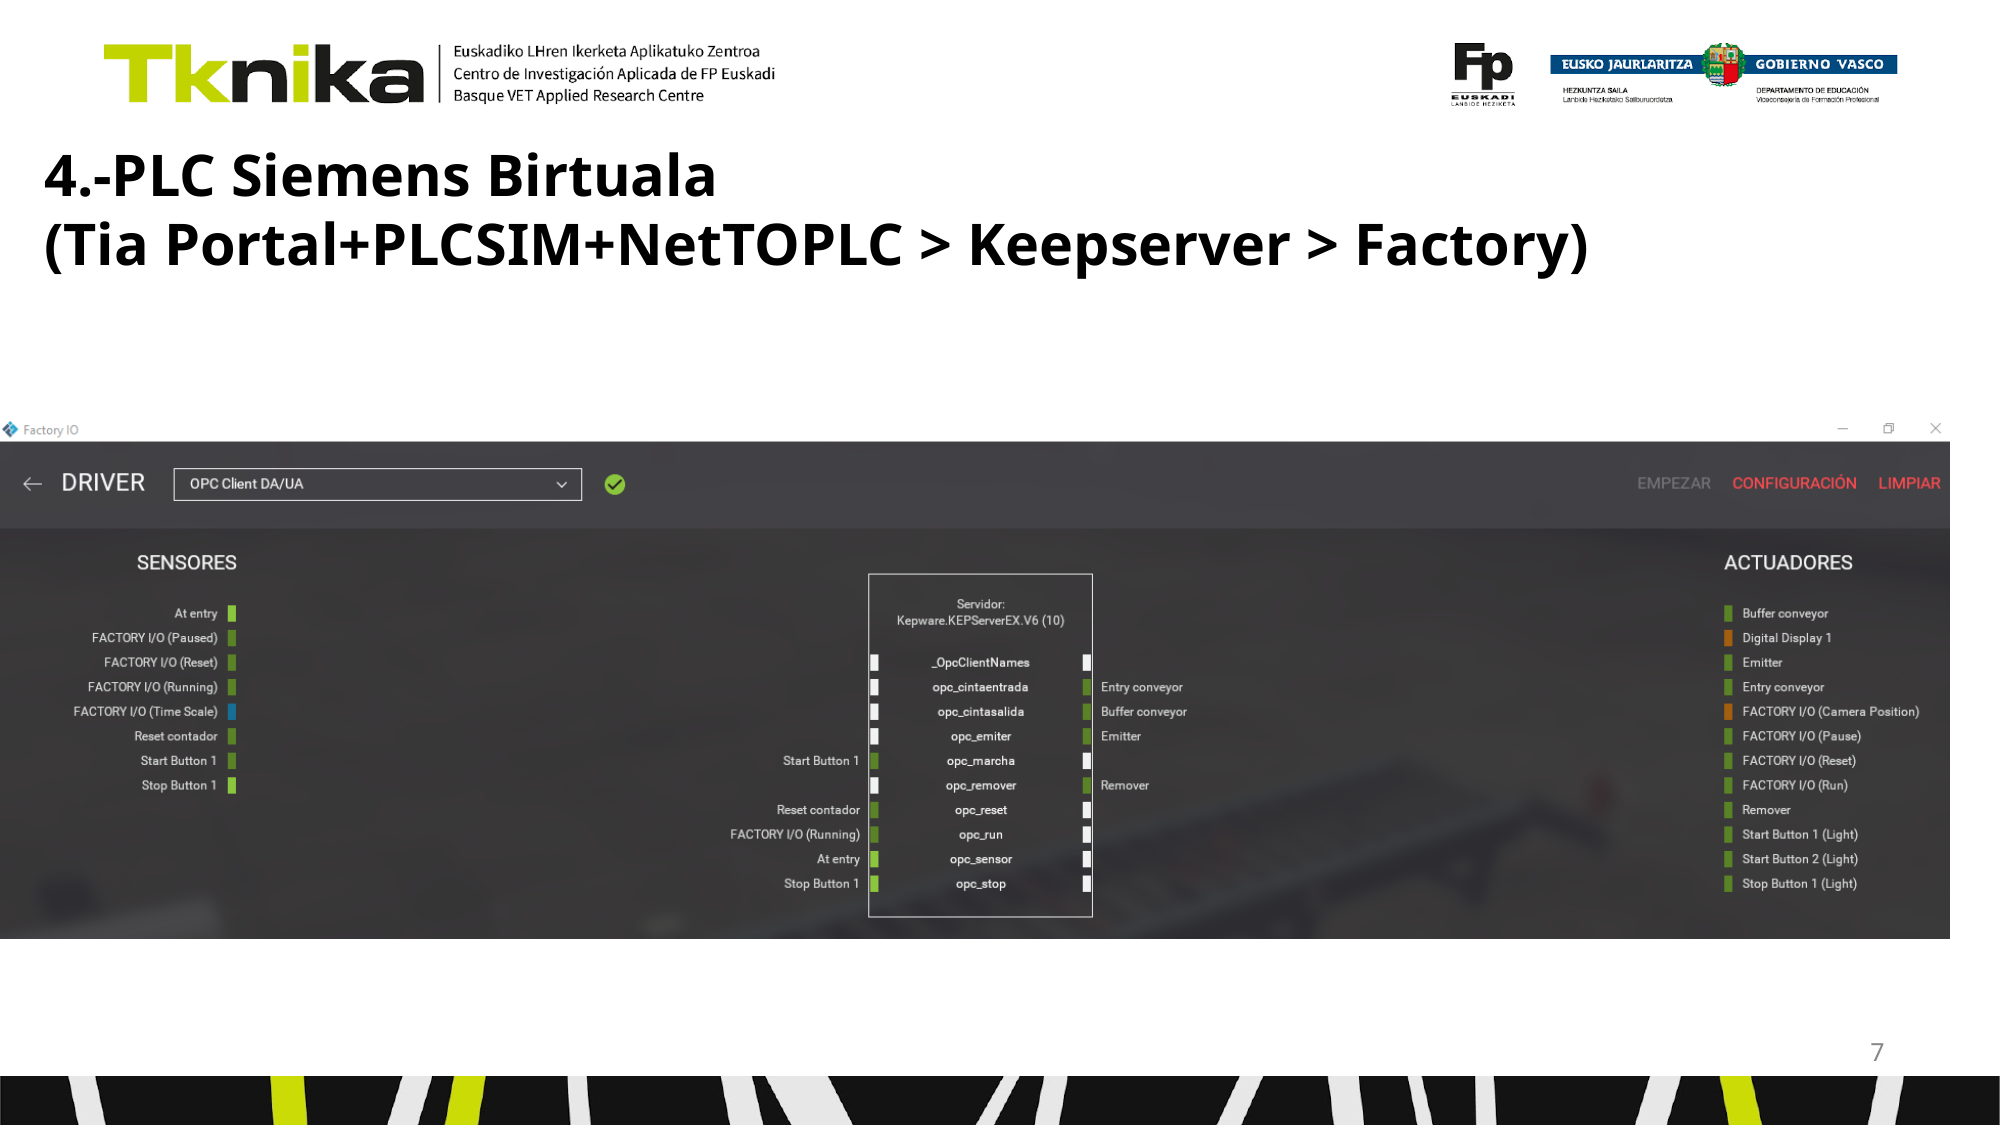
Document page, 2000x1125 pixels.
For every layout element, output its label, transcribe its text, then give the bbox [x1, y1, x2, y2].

slide_number ‹#› [1433, 1023, 1900, 1084]
title 4.-PLC Siemens Birtuala (Tia Portal+PLCSIM+NetTOPLC > Keepserver > Factory) [29, 130, 2000, 286]
picture [102, 42, 1898, 106]
picture [0, 1076, 2000, 1125]
picture [0, 418, 1950, 939]
